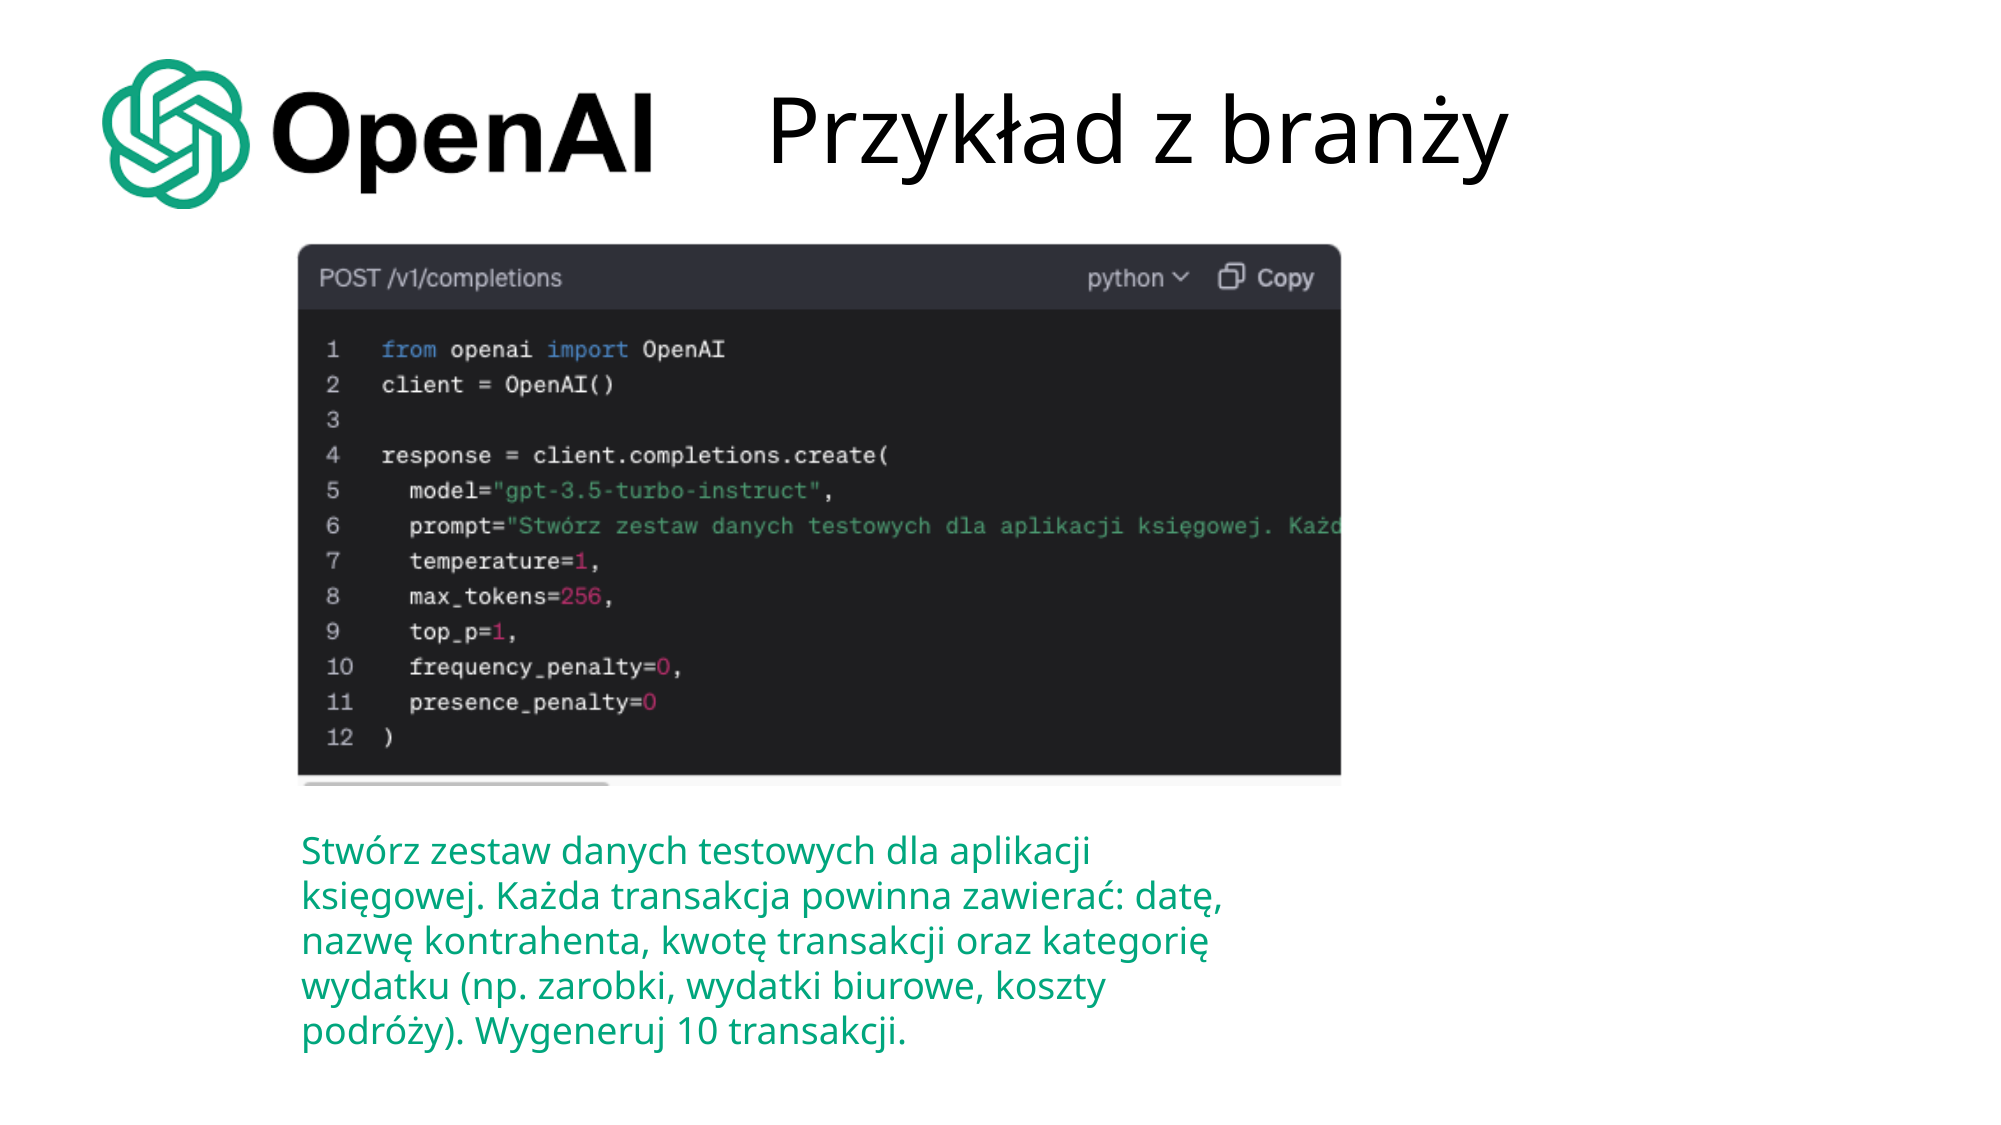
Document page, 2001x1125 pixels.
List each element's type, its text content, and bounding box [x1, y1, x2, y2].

text_box Stwórz zestaw danych testowych dla aplikacji księgowej. Każda transakcja powinna zawierać: datę, nazwę kontrahenta, kwotę transakcji oraz kategorię wydatku (np. zarobki, wydatki biurowe, koszty podróży). Wygeneruj 10 transakcji. [286, 820, 1287, 1060]
title Przykład z branży [750, 25, 2000, 244]
picture [286, 234, 1359, 786]
picture [102, 59, 652, 209]
